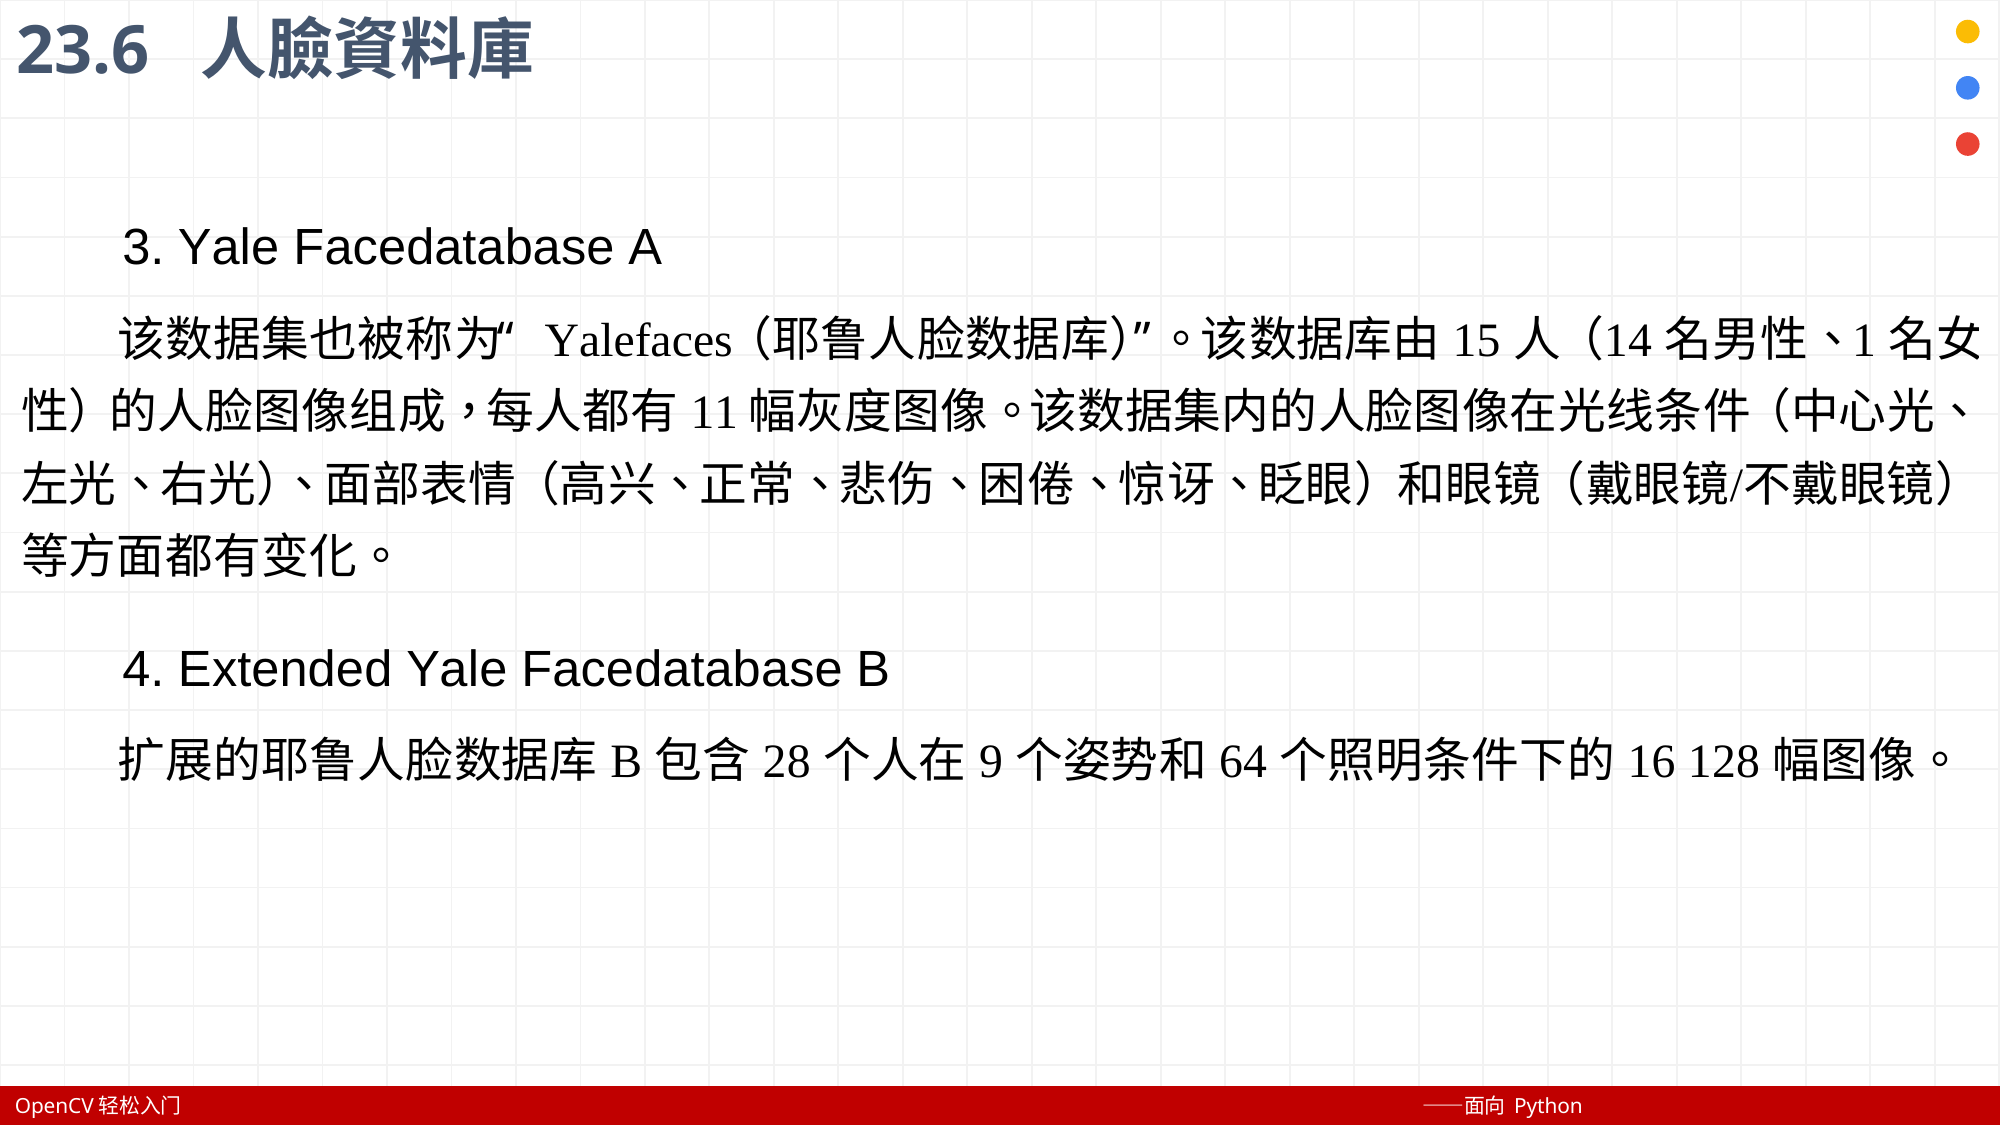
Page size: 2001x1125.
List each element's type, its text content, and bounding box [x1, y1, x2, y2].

text_box 23.6 人臉資料庫 [1, 0, 550, 95]
picture [21, 165, 1979, 816]
